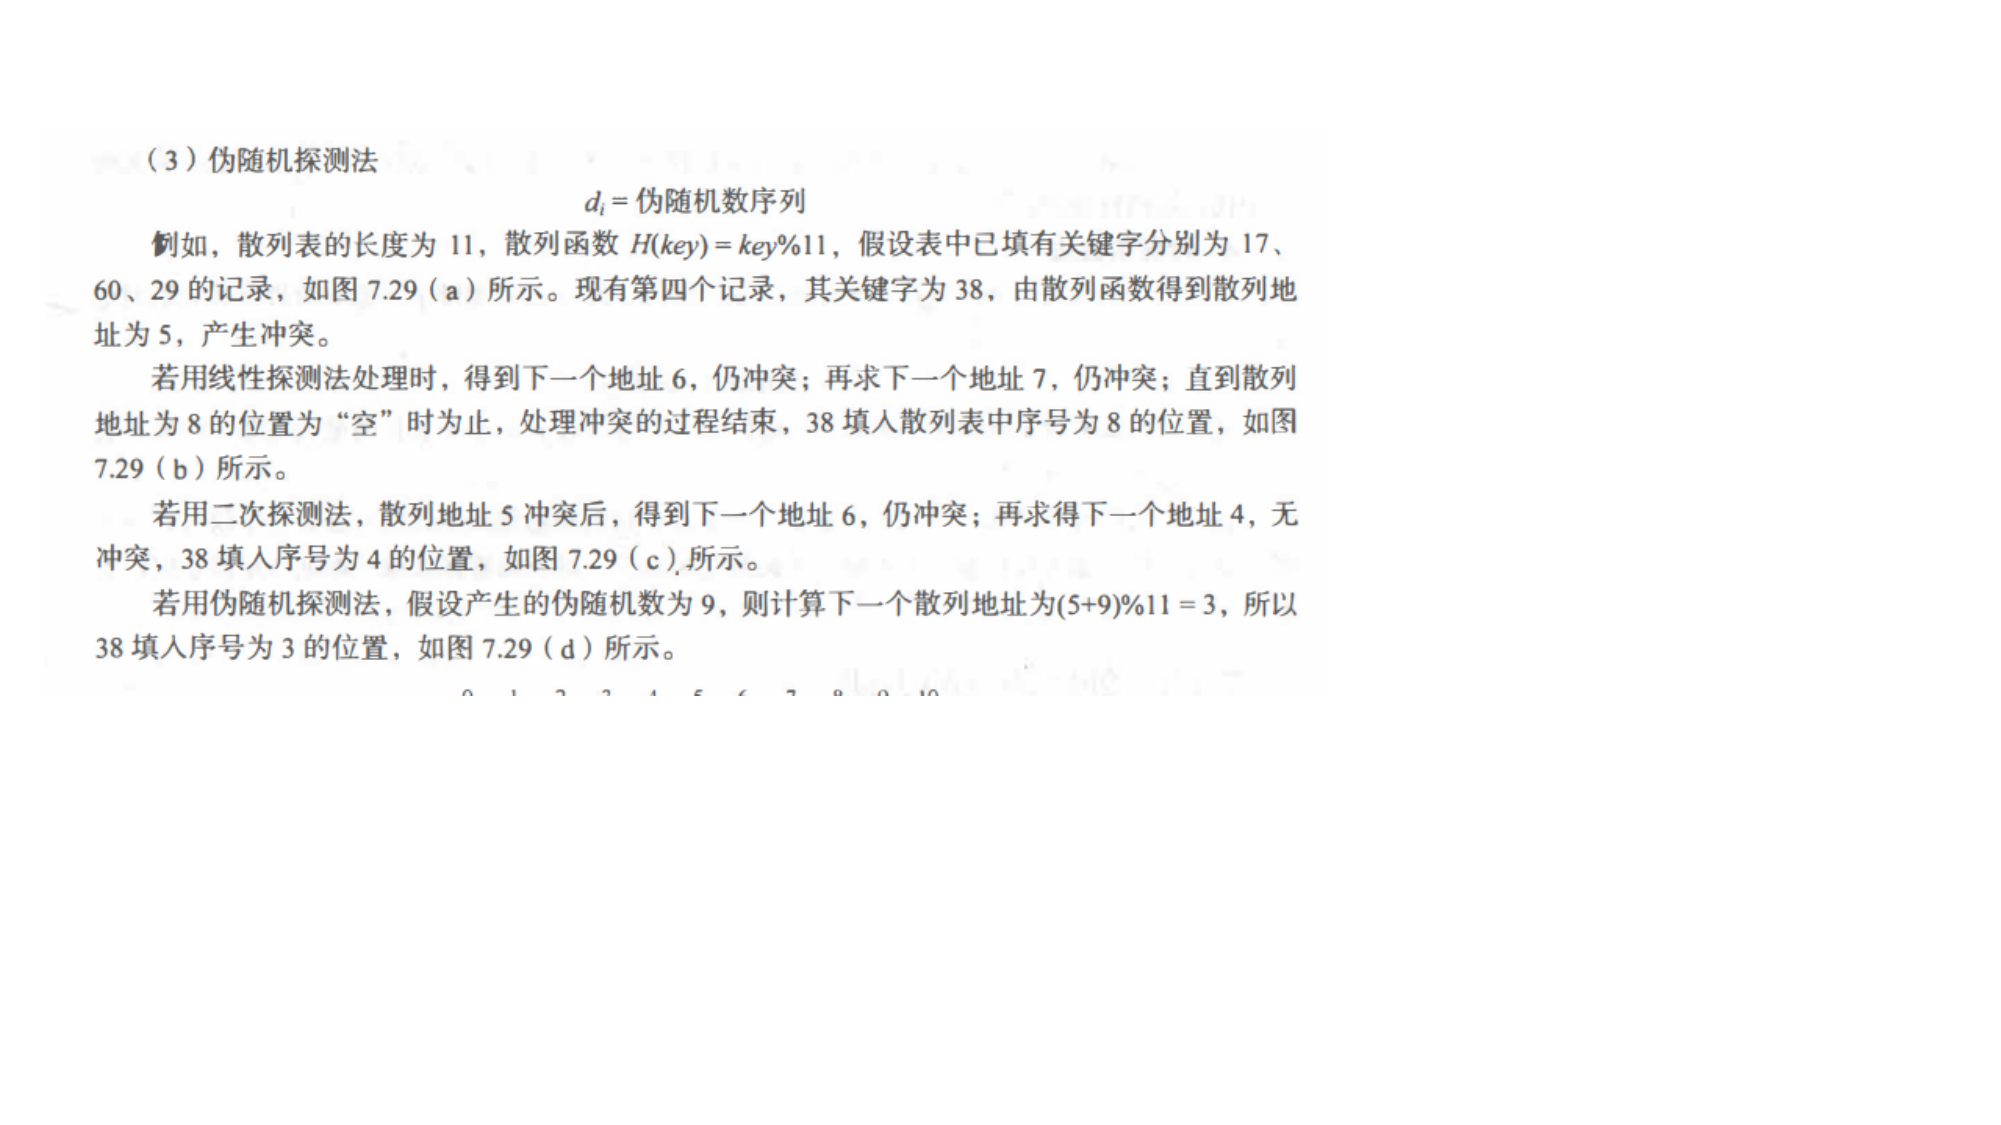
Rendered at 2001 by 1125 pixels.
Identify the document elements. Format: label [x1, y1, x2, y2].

picture [44, 131, 1325, 696]
